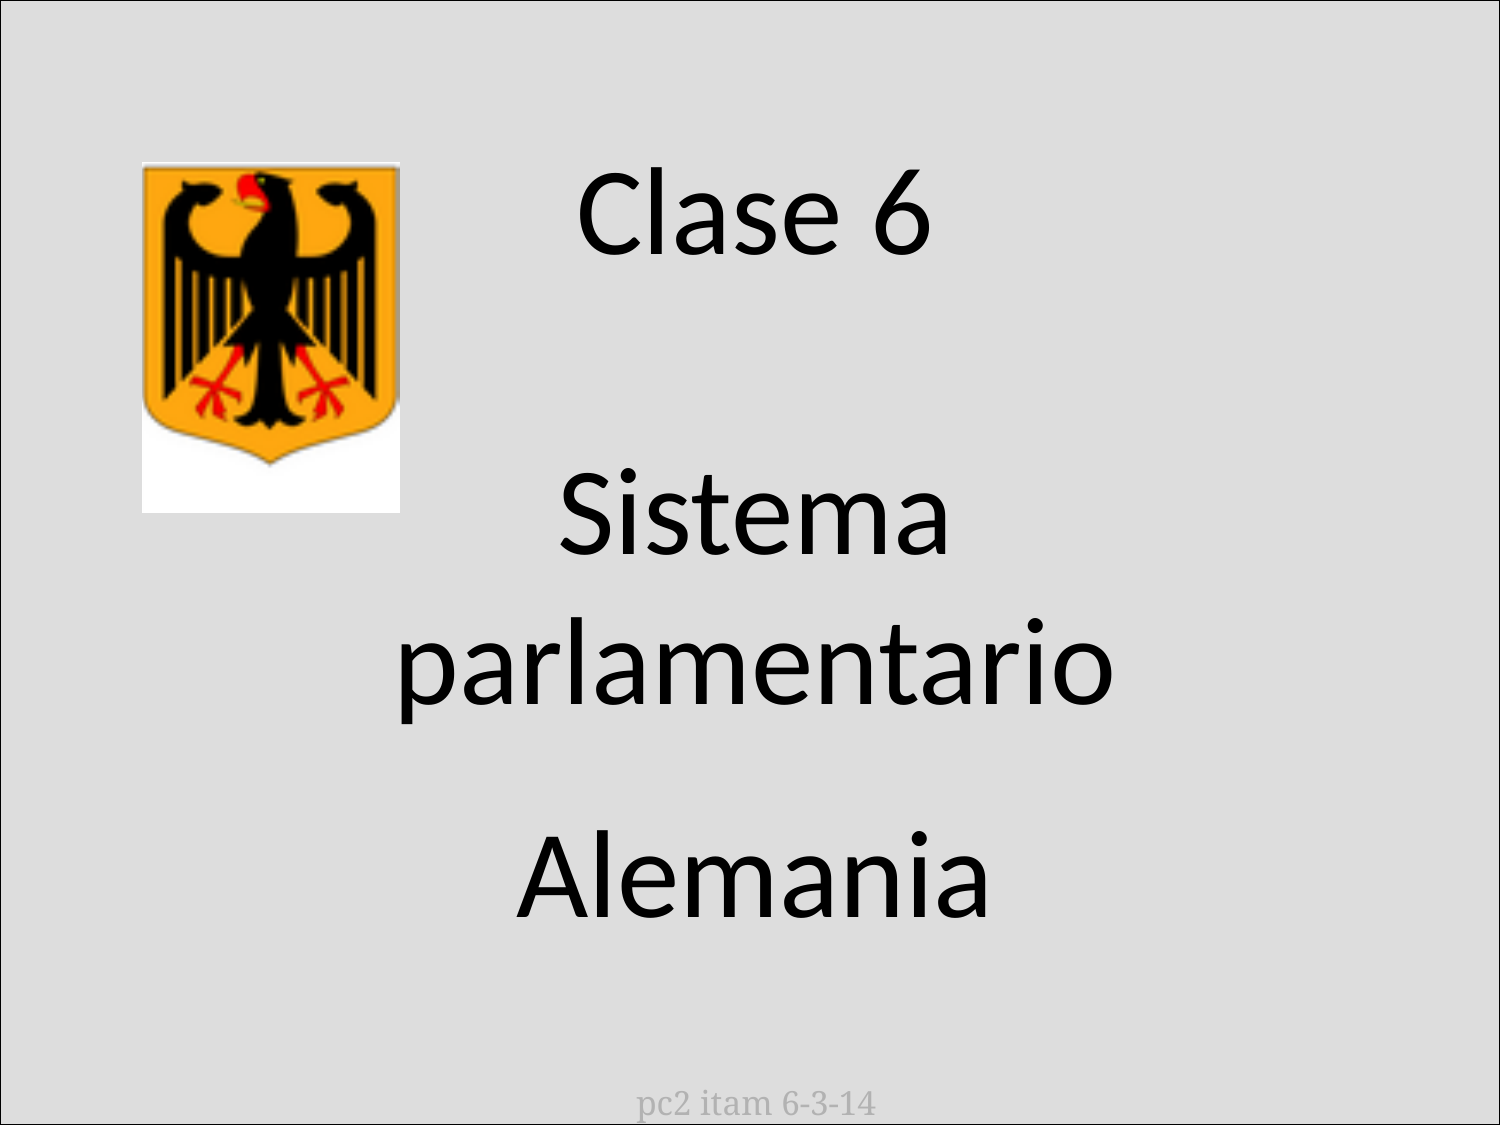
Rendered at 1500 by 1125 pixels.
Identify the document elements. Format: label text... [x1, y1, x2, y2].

text_box Clase 6 Sistema parlamentario Alemania [274, 122, 1237, 950]
picture [142, 162, 401, 513]
